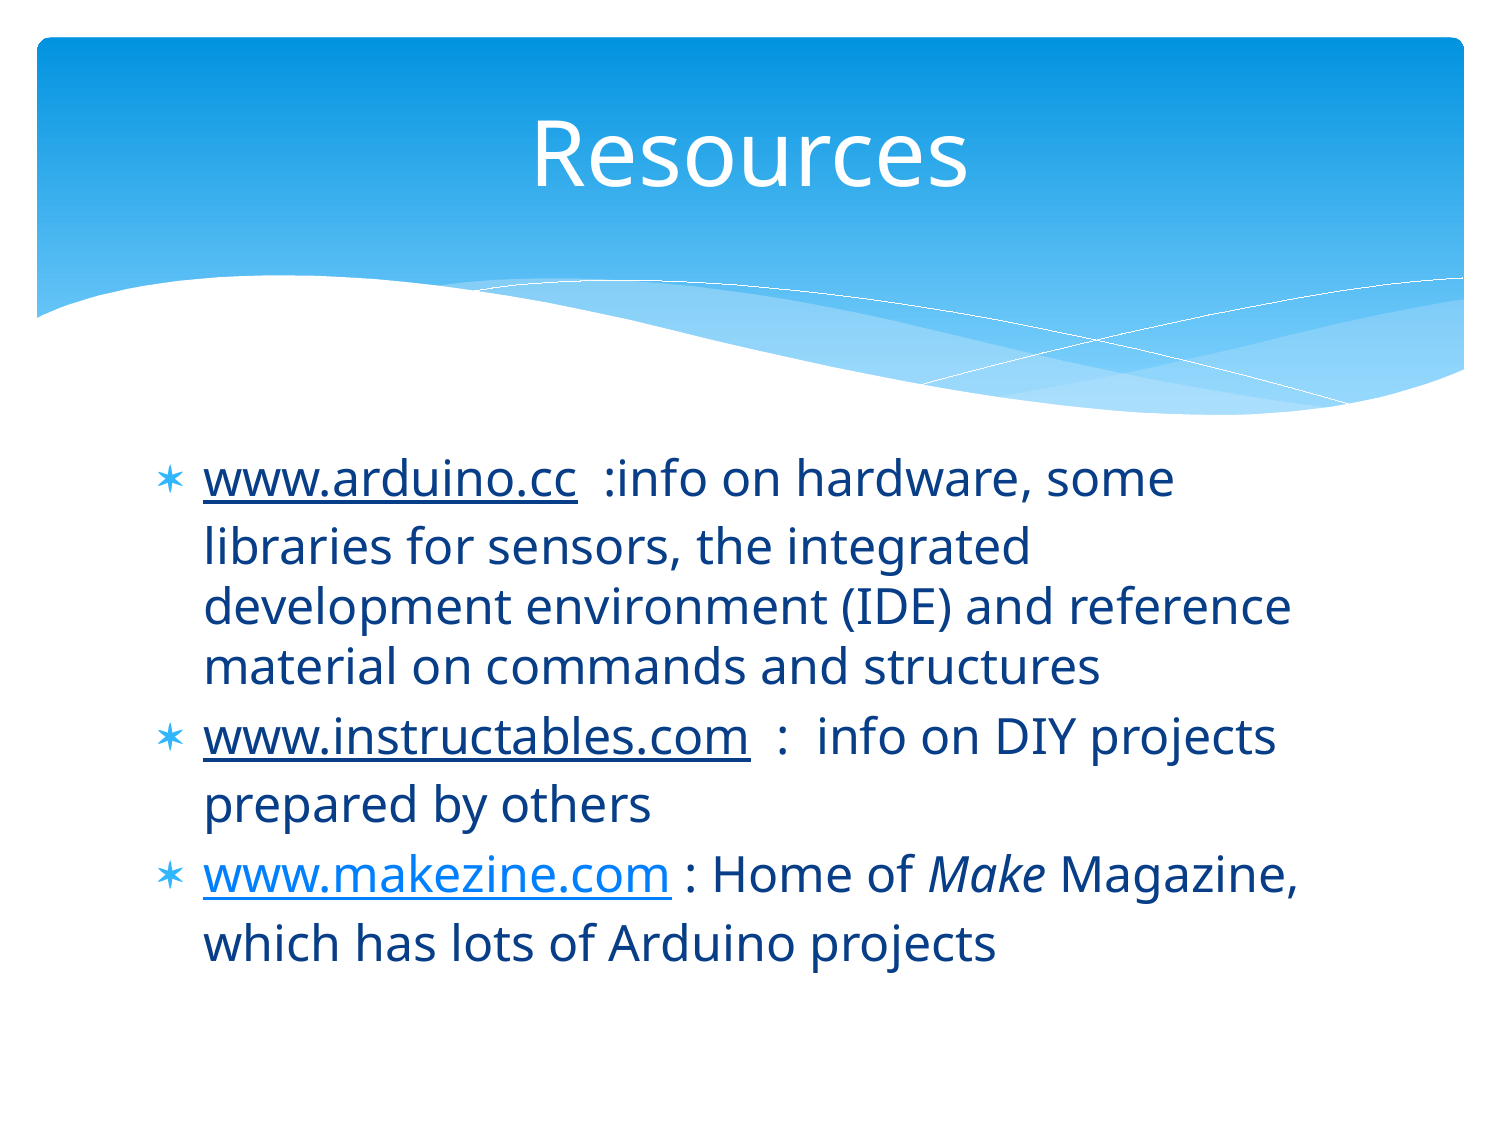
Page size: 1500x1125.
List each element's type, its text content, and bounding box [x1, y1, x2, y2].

title Resources [75, 62, 1425, 238]
list www.arduino.cc :info on hardware, some libraries for sensors, the integrated development environment (IDE) and reference material on commands and structures www.instructables.com : info on DIY projects prepared by others www.makezine.com : Home of Make Magazine, which has lots of Arduino projects [143, 438, 1359, 1005]
